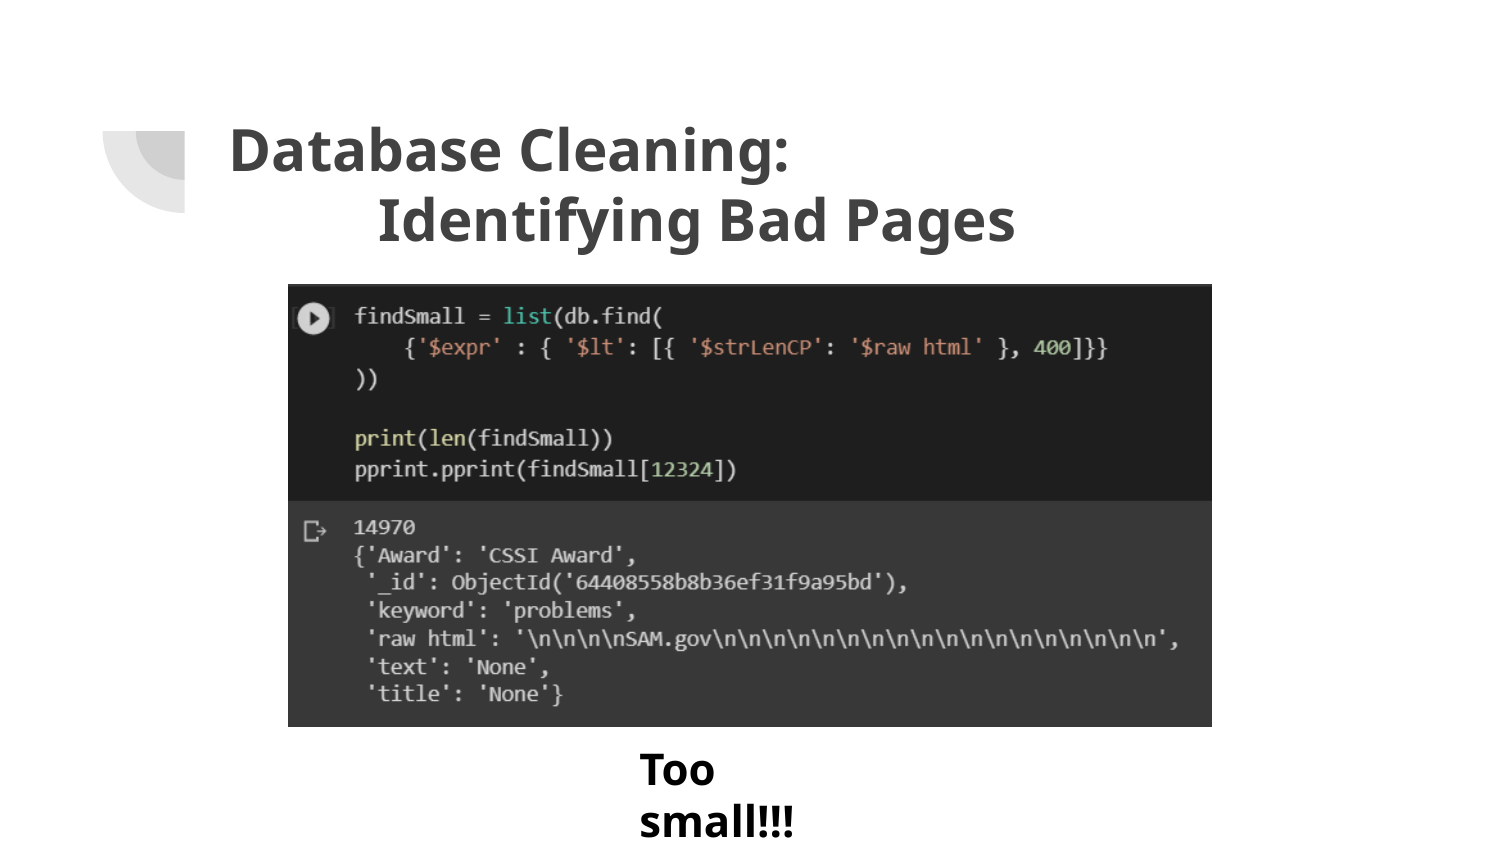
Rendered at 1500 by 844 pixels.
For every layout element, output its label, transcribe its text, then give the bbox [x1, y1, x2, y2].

picture [288, 284, 1212, 727]
title Database Cleaning: Identifying Bad Pages [213, 98, 1368, 285]
text_box Too small!!! [624, 735, 895, 844]
